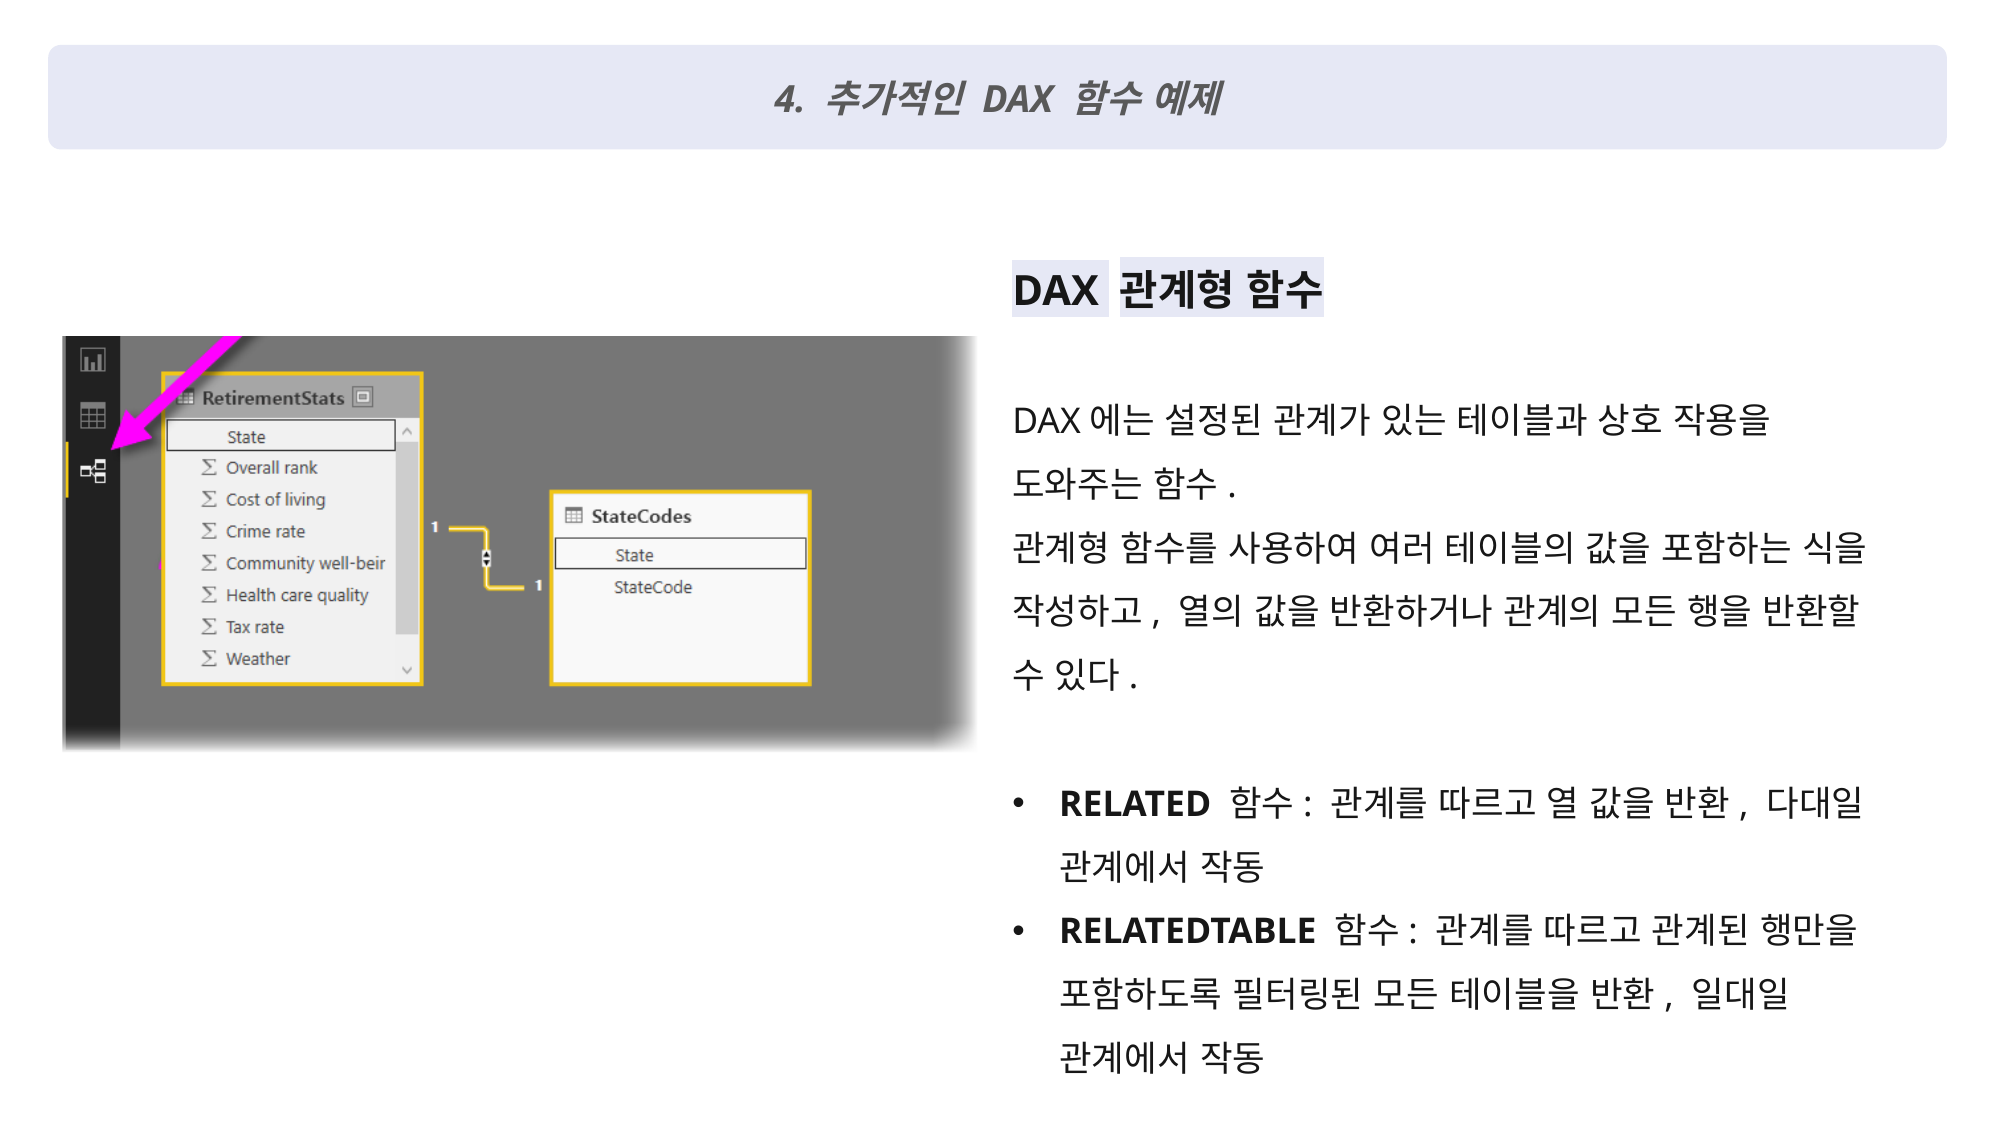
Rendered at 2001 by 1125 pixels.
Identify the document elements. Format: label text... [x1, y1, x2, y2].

picture [62, 336, 979, 754]
text_box 4. 추가적인 DAX 함수 예제 [47, 43, 1948, 151]
text_box DAX 관계형 함수 DAX에는 설정된 관계가 있는 테이블과 상호 작용을 도와주는 함수. 관계형 함수를 사용하여 여러 테이블의 값을 포함하는 식을 작성하고, 열의 값을 반환하거나 관계의 모든 행을 반환할 수 있다. RELATED 함수: 관계를 따르고 열 값을 반환, 다대일 관계에서 작동 RELATEDTABLE 함수: 관계를 따르고 관계된 행만을 포함하도록 필터링된 모든 테이블을 반환, 일대일 관계에서 작동 [997, 230, 1914, 1125]
